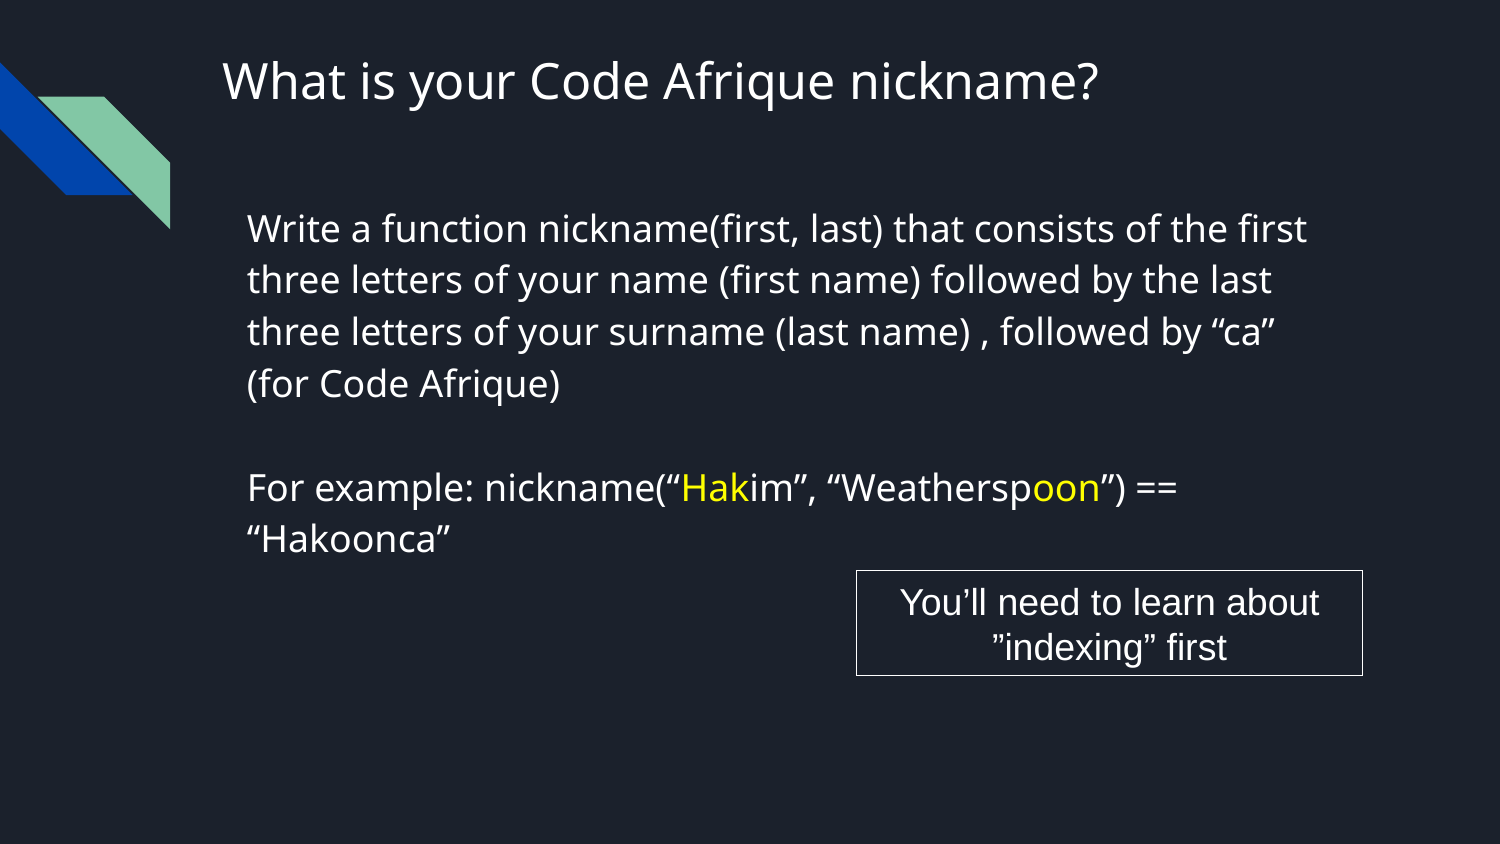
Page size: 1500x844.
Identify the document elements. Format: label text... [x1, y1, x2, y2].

title What is your Code Afrique nickname? [207, 34, 1363, 149]
text_box You’ll need to learn about ”indexing” first [856, 570, 1363, 676]
list Write a function nickname(first, last) that consists of the first three letters of your name (first name) followed by the last three letters of your surname (last name) , followed by “ca” (for Code Afrique) For example: nickname(“Hakim”, “Weatherspoon”) == “Hakoonca” [207, 183, 1363, 661]
